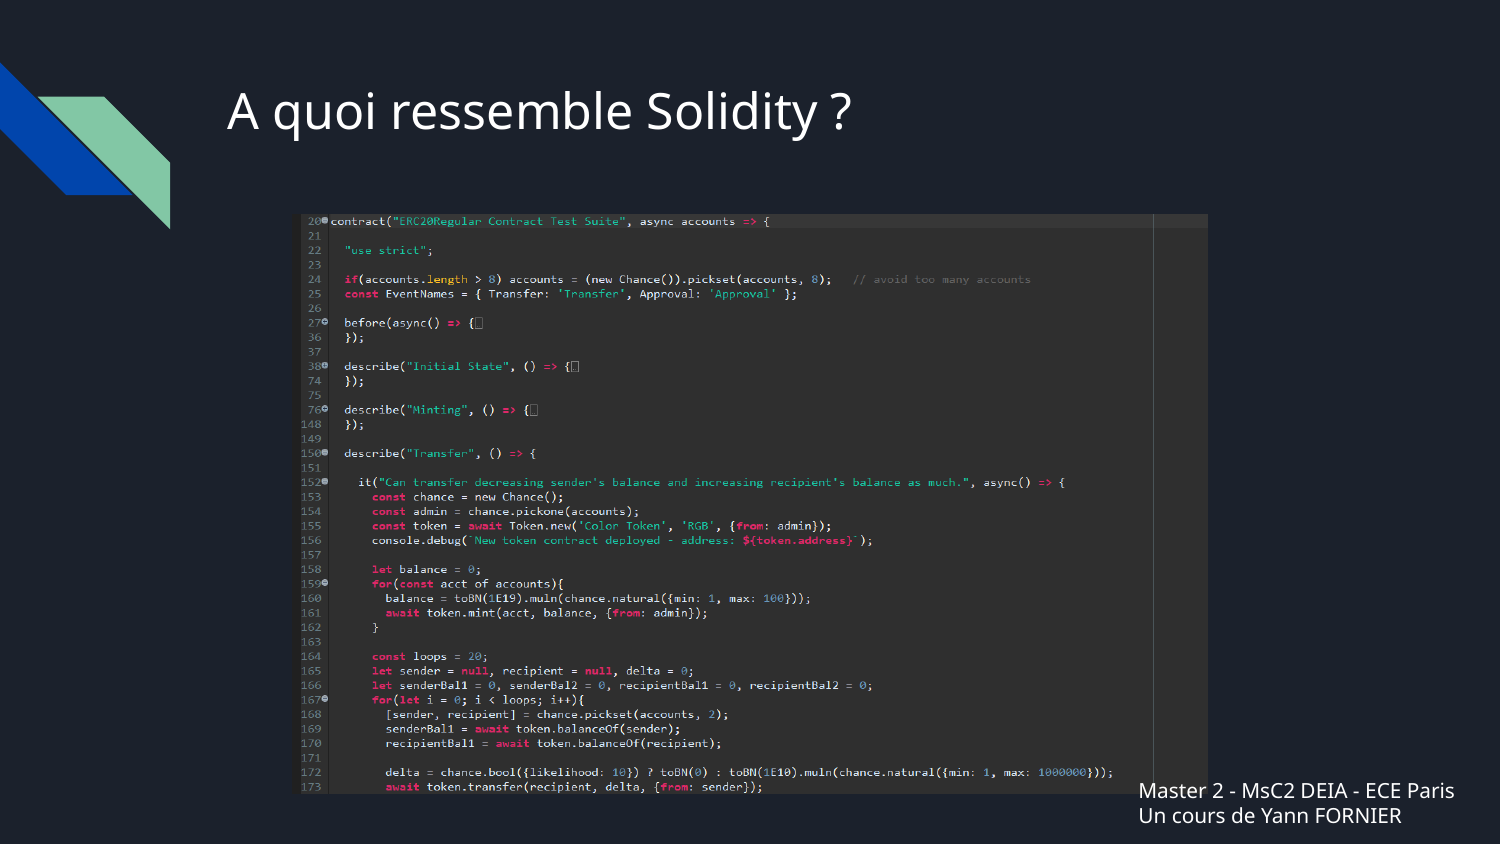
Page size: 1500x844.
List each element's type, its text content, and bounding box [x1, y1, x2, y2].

text_box Master 2 - MsC2 DEIA - ECE Paris Un cours de Yann FORNIER [1123, 762, 1500, 843]
picture [292, 214, 1208, 794]
title A quoi ressemble Solidity ? [212, 64, 1368, 215]
